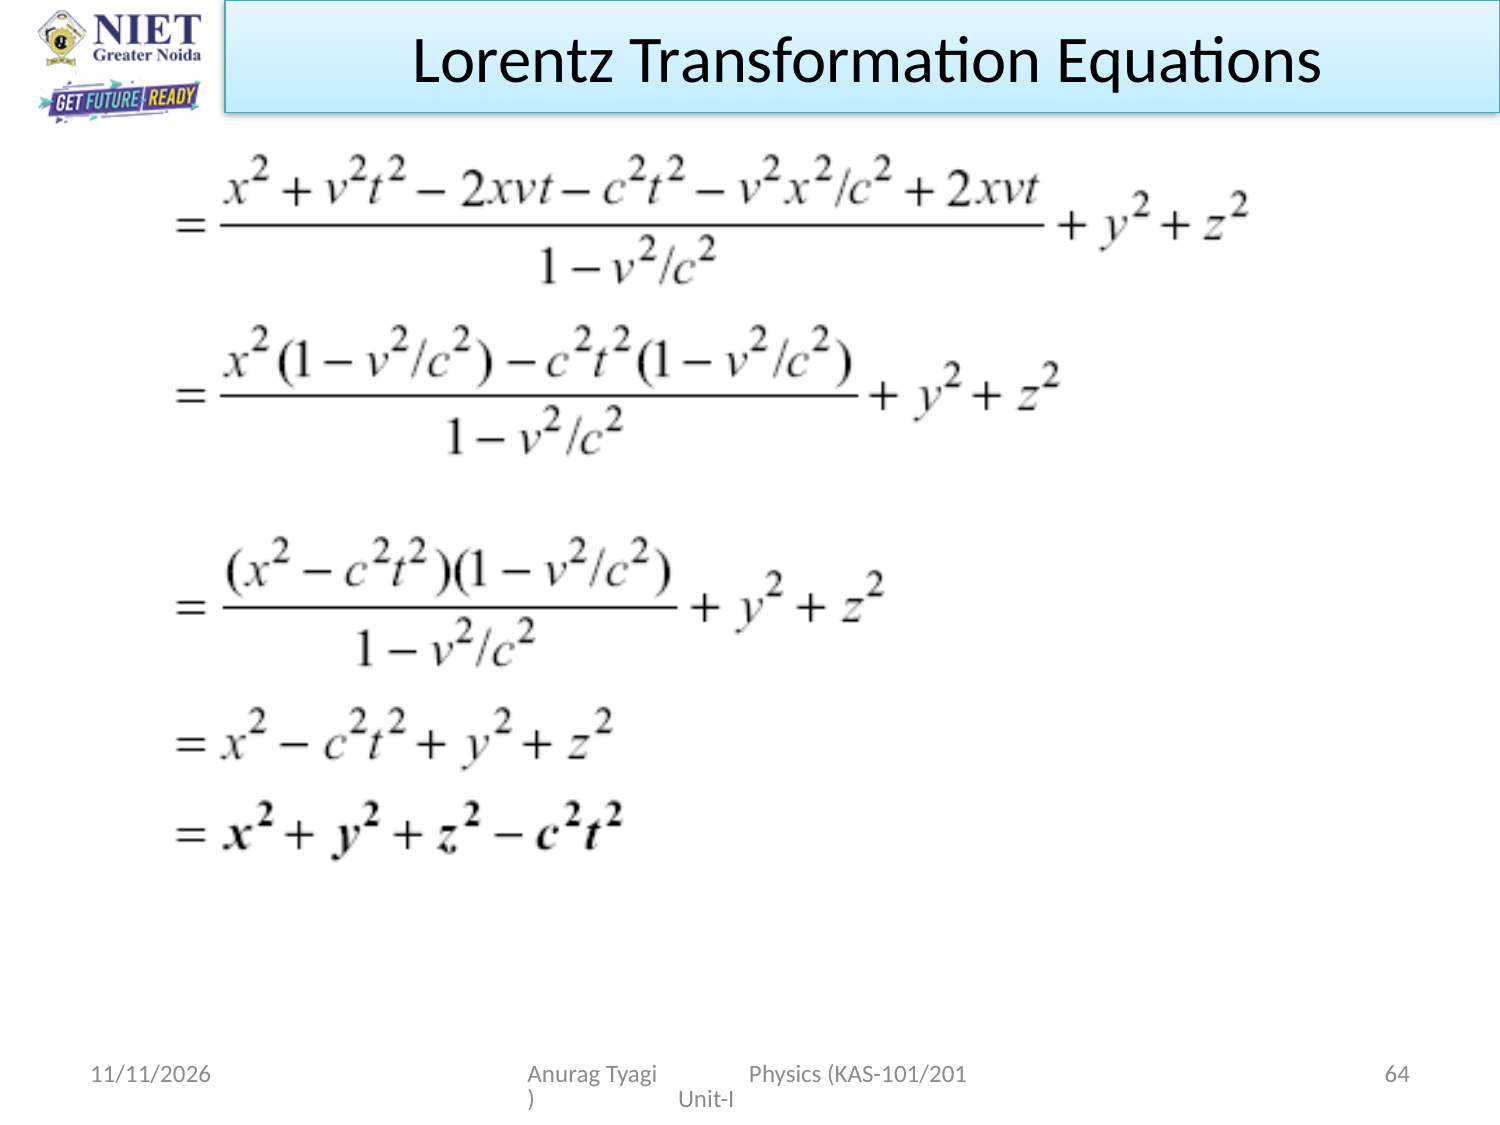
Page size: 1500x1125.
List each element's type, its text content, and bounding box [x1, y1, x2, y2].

slide_number 64 [1074, 1042, 1425, 1103]
footer Anurag Tyagi Physics (KAS-101/201) Unit-I [512, 1042, 988, 1103]
picture [71, 137, 1288, 900]
text_box Lorentz Transformation Equations [238, 0, 1500, 113]
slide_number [75, 1042, 425, 1103]
picture [0, 0, 238, 135]
